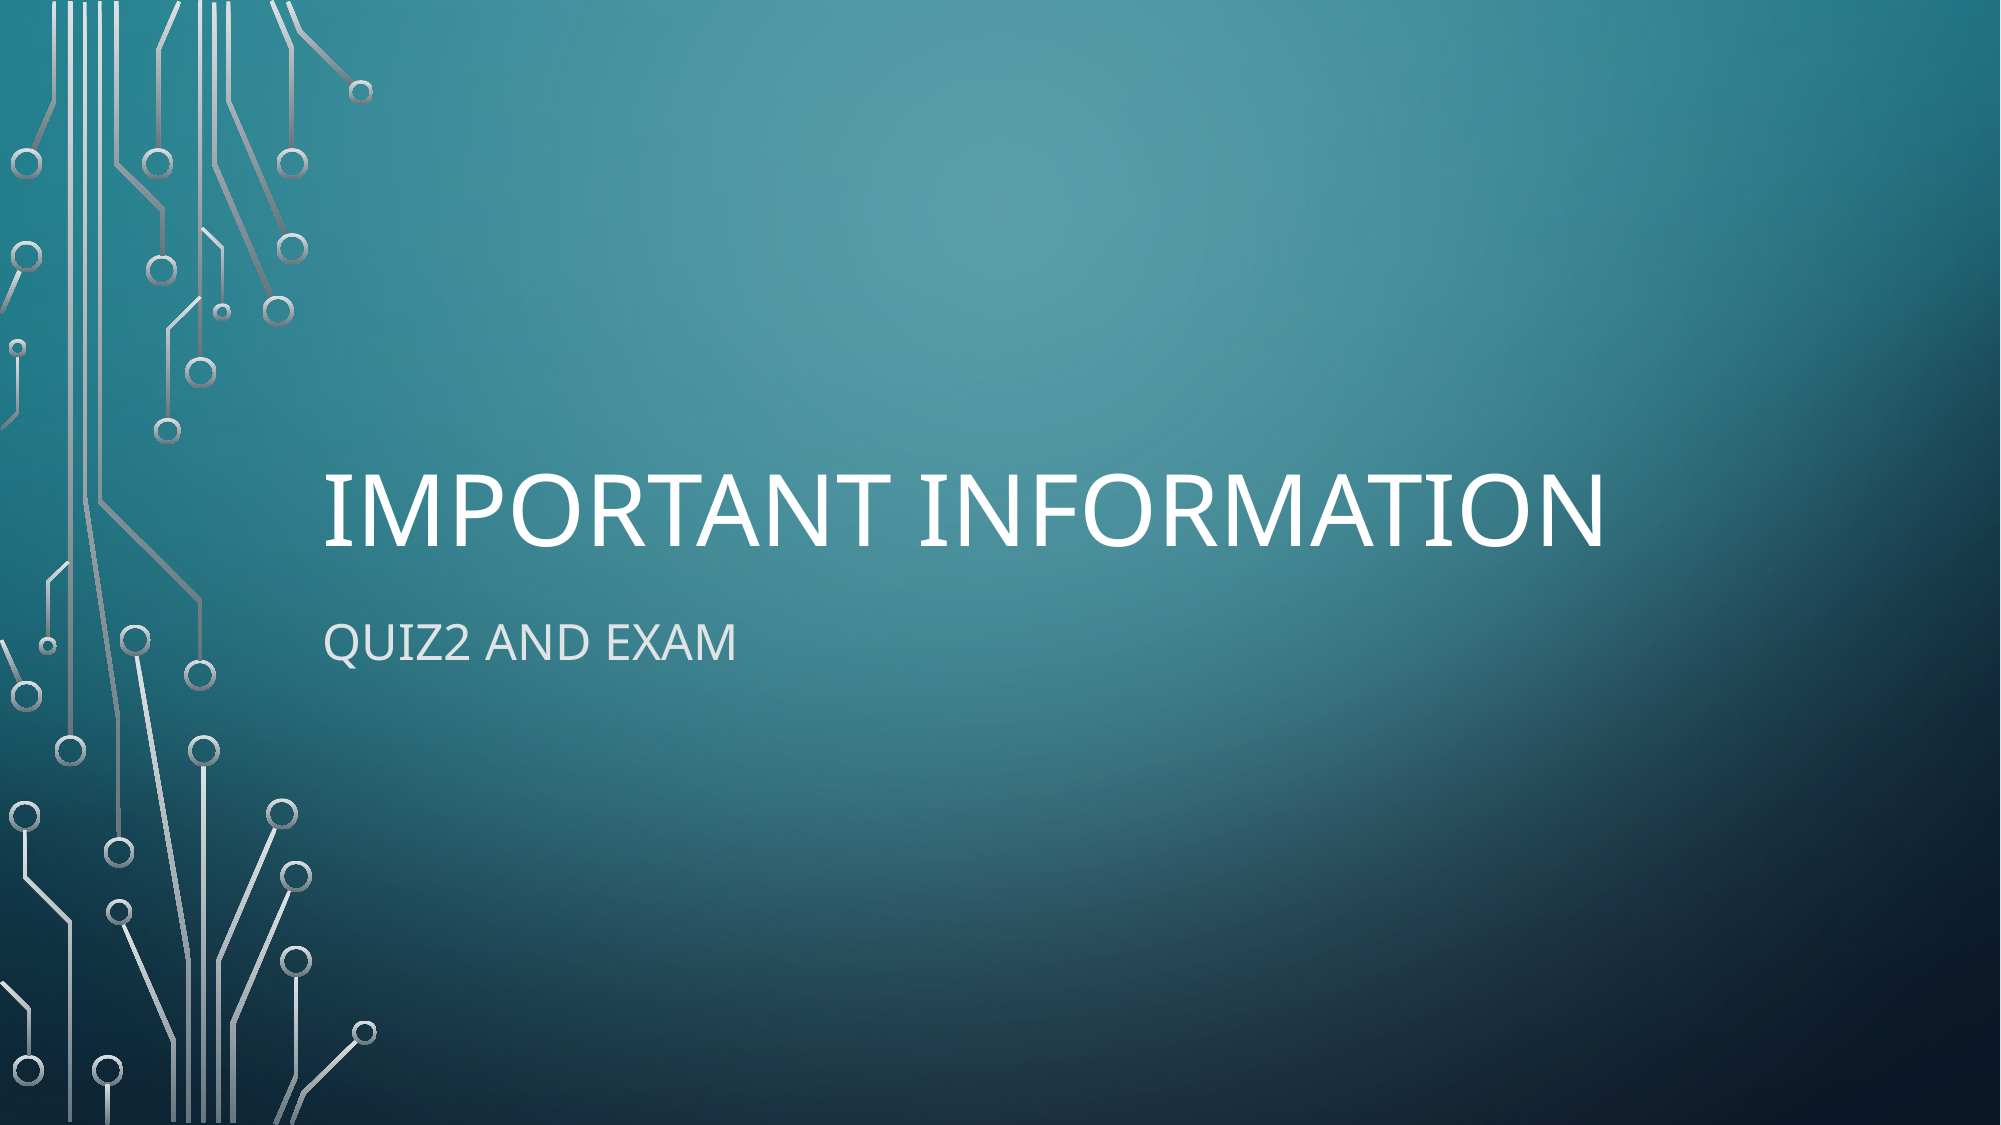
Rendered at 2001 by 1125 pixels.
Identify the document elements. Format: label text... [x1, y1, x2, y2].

title important information [307, 184, 1750, 576]
subtitle Quiz2 and exam [307, 590, 1750, 863]
